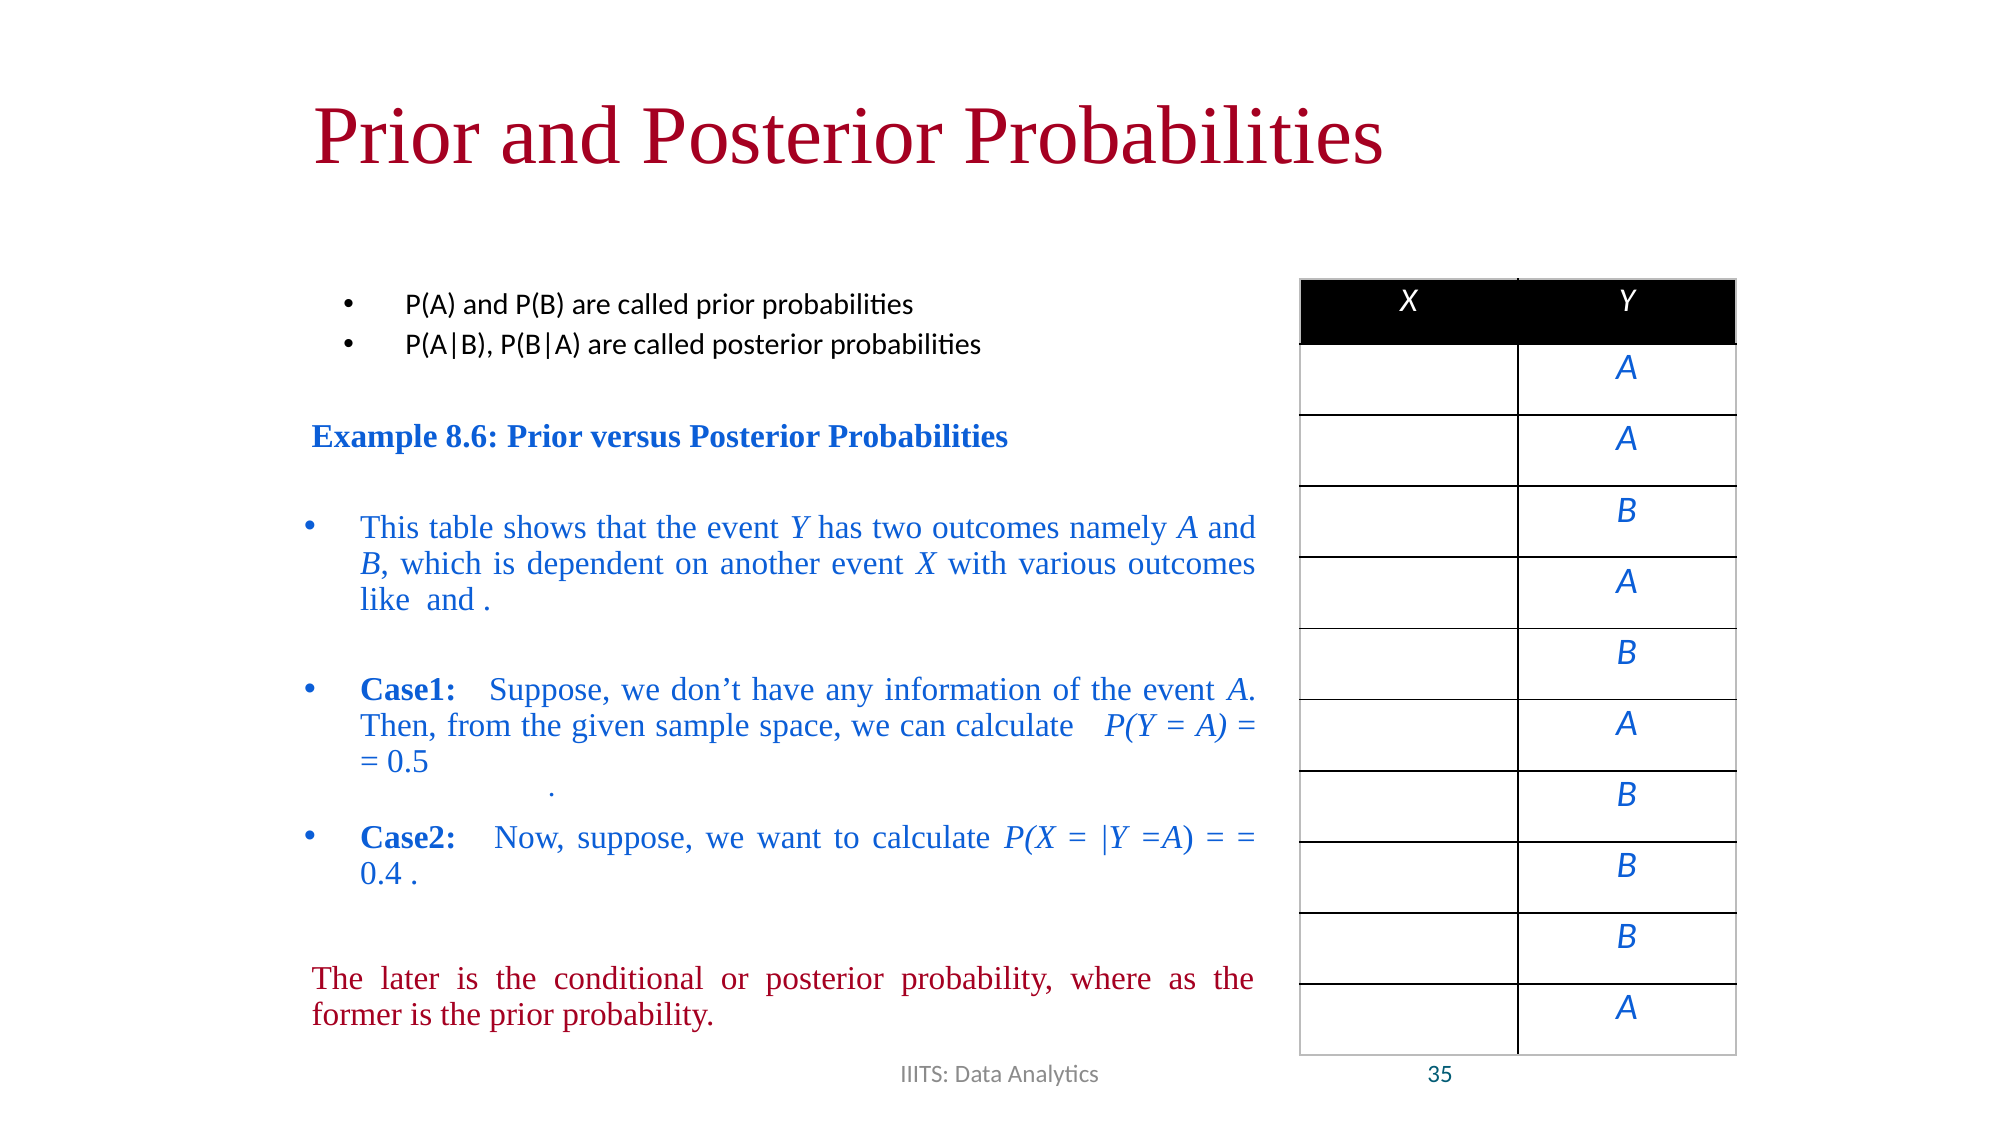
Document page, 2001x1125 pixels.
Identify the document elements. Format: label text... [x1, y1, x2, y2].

footer IIITS: Data Analytics [662, 1042, 1338, 1103]
slide_number 35 [1412, 1042, 1863, 1103]
title Prior and Posterior Probabilities [298, 42, 1681, 231]
